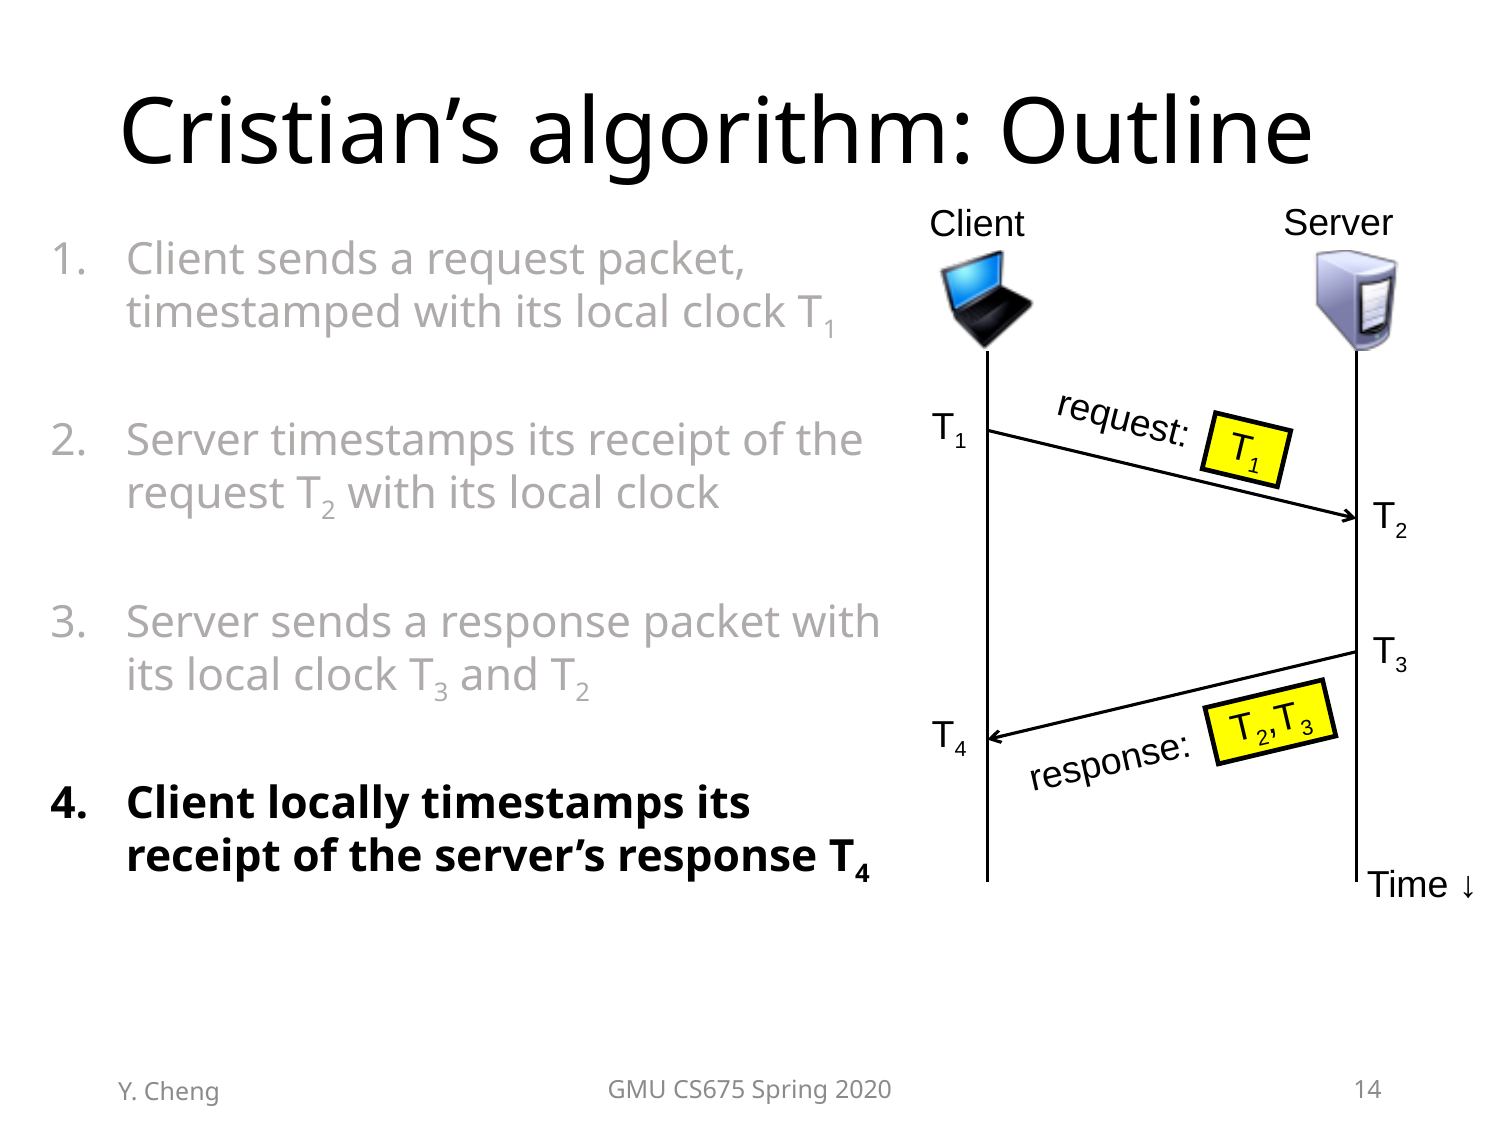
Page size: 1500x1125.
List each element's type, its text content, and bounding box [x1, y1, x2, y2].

footer GMU CS675 Spring 2020 [496, 1060, 1004, 1121]
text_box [987, 651, 1011, 740]
text_box Time ↓ [1352, 852, 1496, 913]
text_box Server [1283, 198, 1430, 244]
text_box T1 [1210, 412, 1291, 430]
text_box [987, 430, 1357, 519]
slide_number Y. Cheng [103, 1060, 441, 1121]
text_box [1011, 618, 1424, 790]
list Client sends a request packet, timestamped with its local clock T1 Server timestamps its receipt of the request T2 with its local clock Server sends a response packet with its local clock T3 and T2 Client locally timestamps its receipt of the server’s response T4 [35, 228, 904, 931]
picture [1306, 250, 1407, 351]
text_box Client [929, 198, 1026, 244]
picture [937, 250, 1038, 351]
text_box request: [1037, 367, 1212, 430]
text_box T4 [916, 702, 982, 769]
text_box T1 [916, 394, 982, 461]
title Cristian’s algorithm: Outline [103, 25, 1397, 243]
text_box T2 [1357, 484, 1423, 550]
slide_number 14 [1059, 1060, 1397, 1121]
